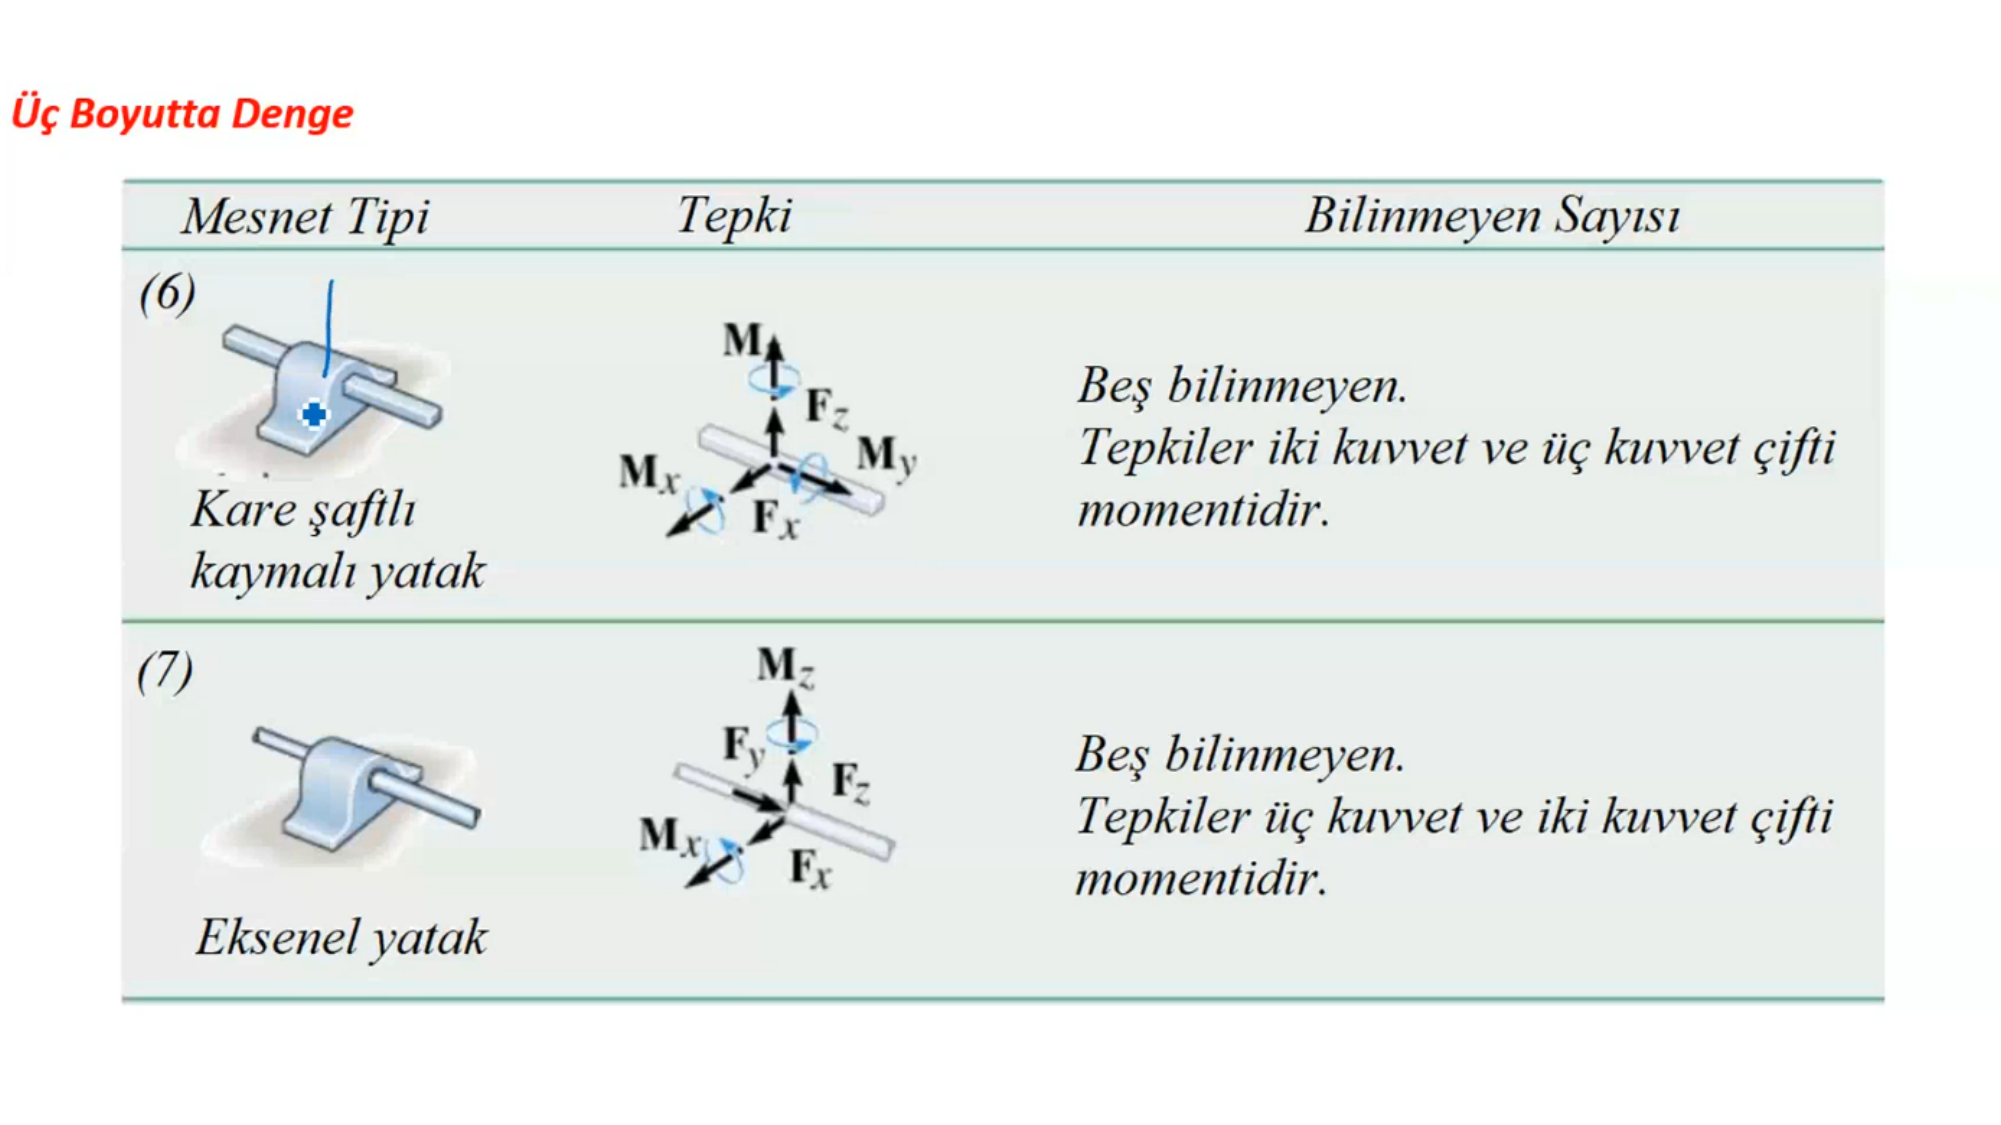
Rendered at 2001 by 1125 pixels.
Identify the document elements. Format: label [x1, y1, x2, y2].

picture [0, 80, 2000, 1045]
